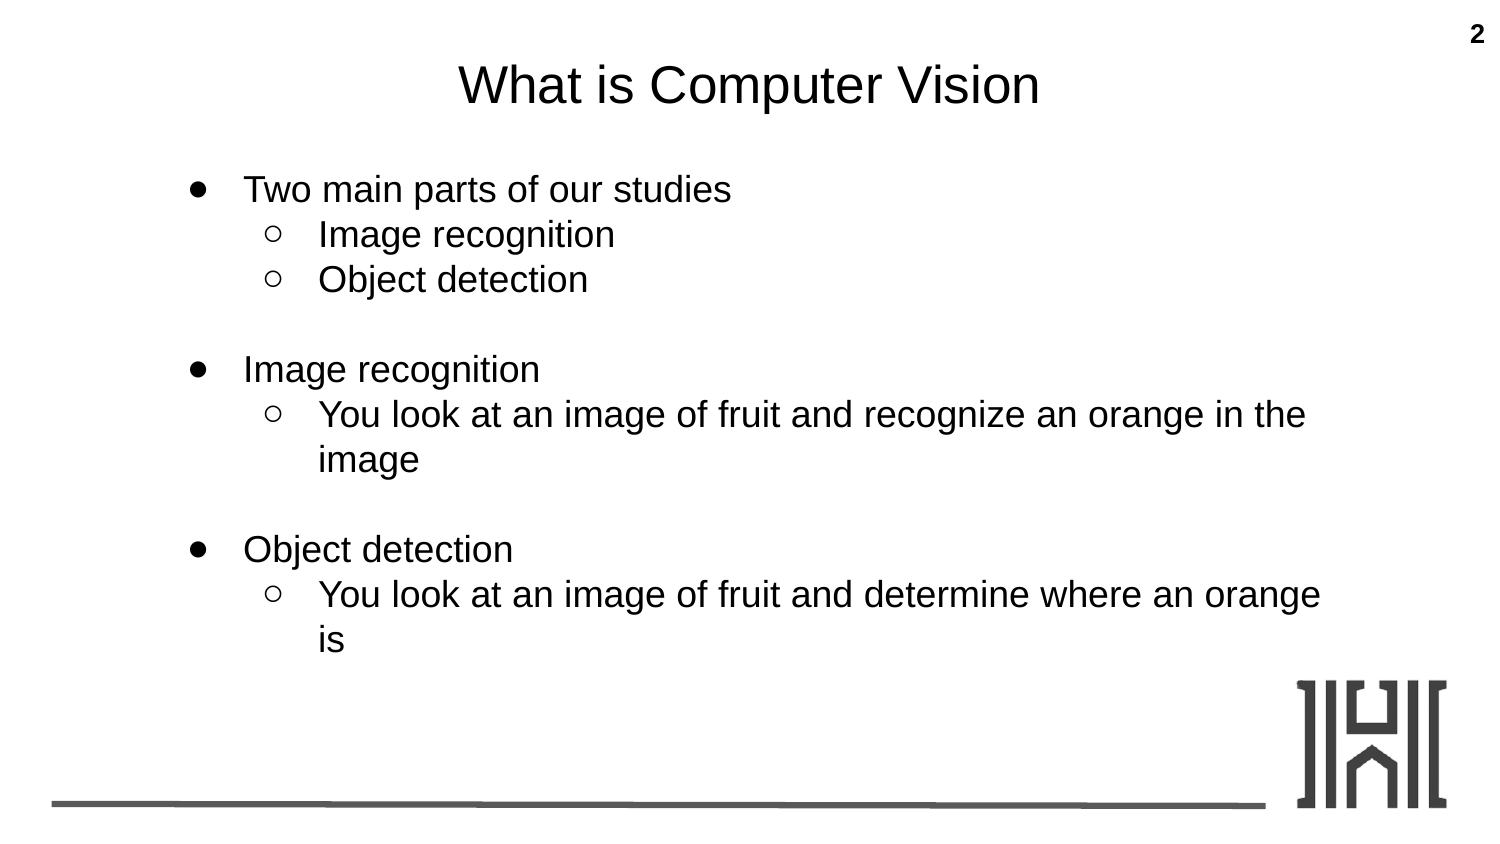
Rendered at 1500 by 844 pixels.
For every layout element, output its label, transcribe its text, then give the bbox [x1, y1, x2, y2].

title What is Computer Vision [51, 35, 1449, 130]
text_box Two main parts of our studies Image recognition Object detection Image recognition You look at an image of fruit and recognize an orange in the image Object detection You look at an image of fruit and determine where an orange is [153, 149, 1347, 694]
picture [1285, 658, 1459, 832]
slide_number 2 [1410, 0, 1500, 65]
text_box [51, 803, 1266, 807]
